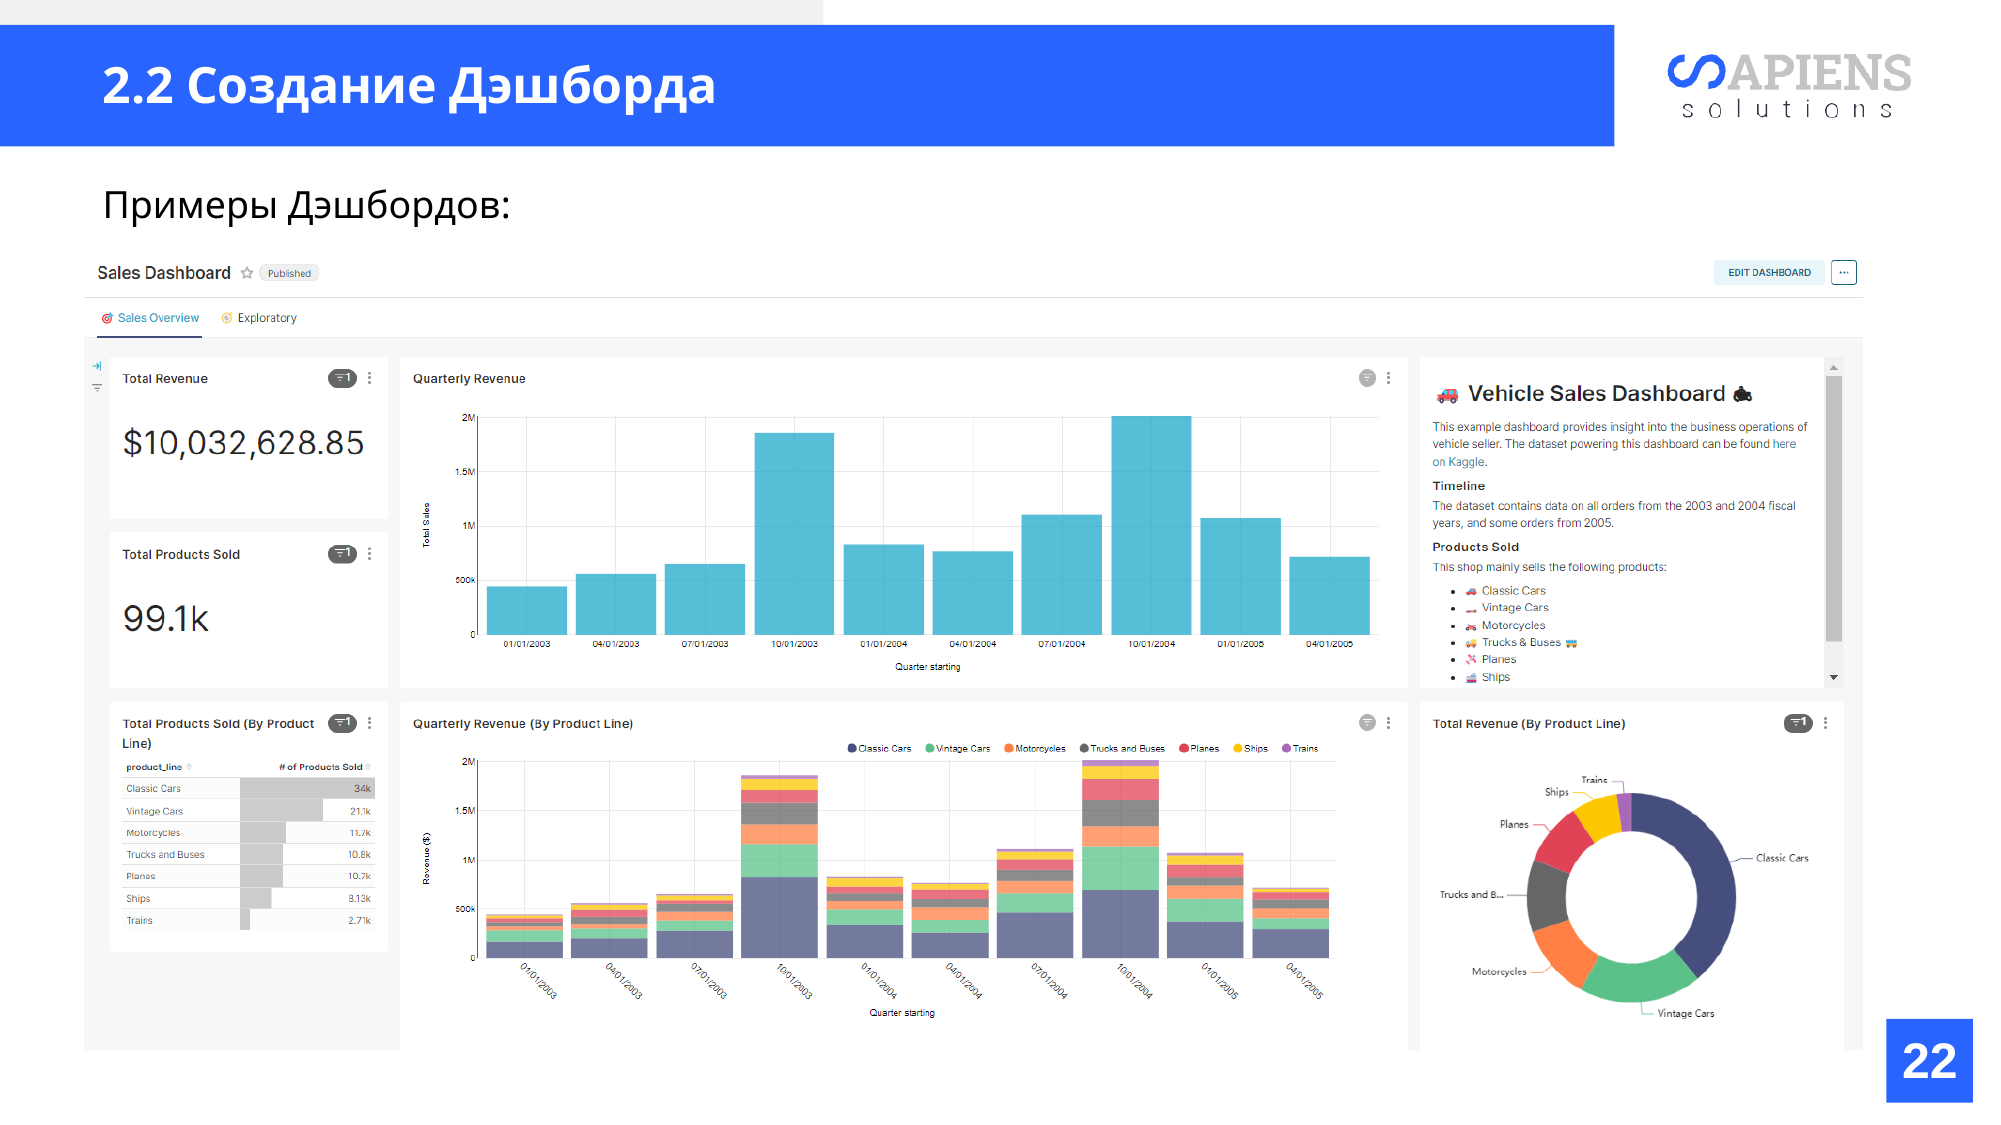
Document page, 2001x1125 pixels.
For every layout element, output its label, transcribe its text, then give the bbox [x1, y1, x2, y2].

text_box [1854, 103, 1864, 118]
picture [84, 249, 1863, 1051]
text_box [1757, 104, 1768, 118]
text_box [1667, 53, 1911, 91]
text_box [0, 0, 1615, 147]
text_box [1783, 100, 1791, 118]
picture [1825, 103, 1838, 118]
picture [1708, 103, 1721, 118]
text_box [1886, 1018, 1973, 1103]
text_box [1682, 103, 1693, 118]
text_box Примеры Дэшбордов: [87, 173, 1088, 233]
text_box 22 [1895, 1031, 1959, 1089]
text_box [1881, 103, 1891, 118]
